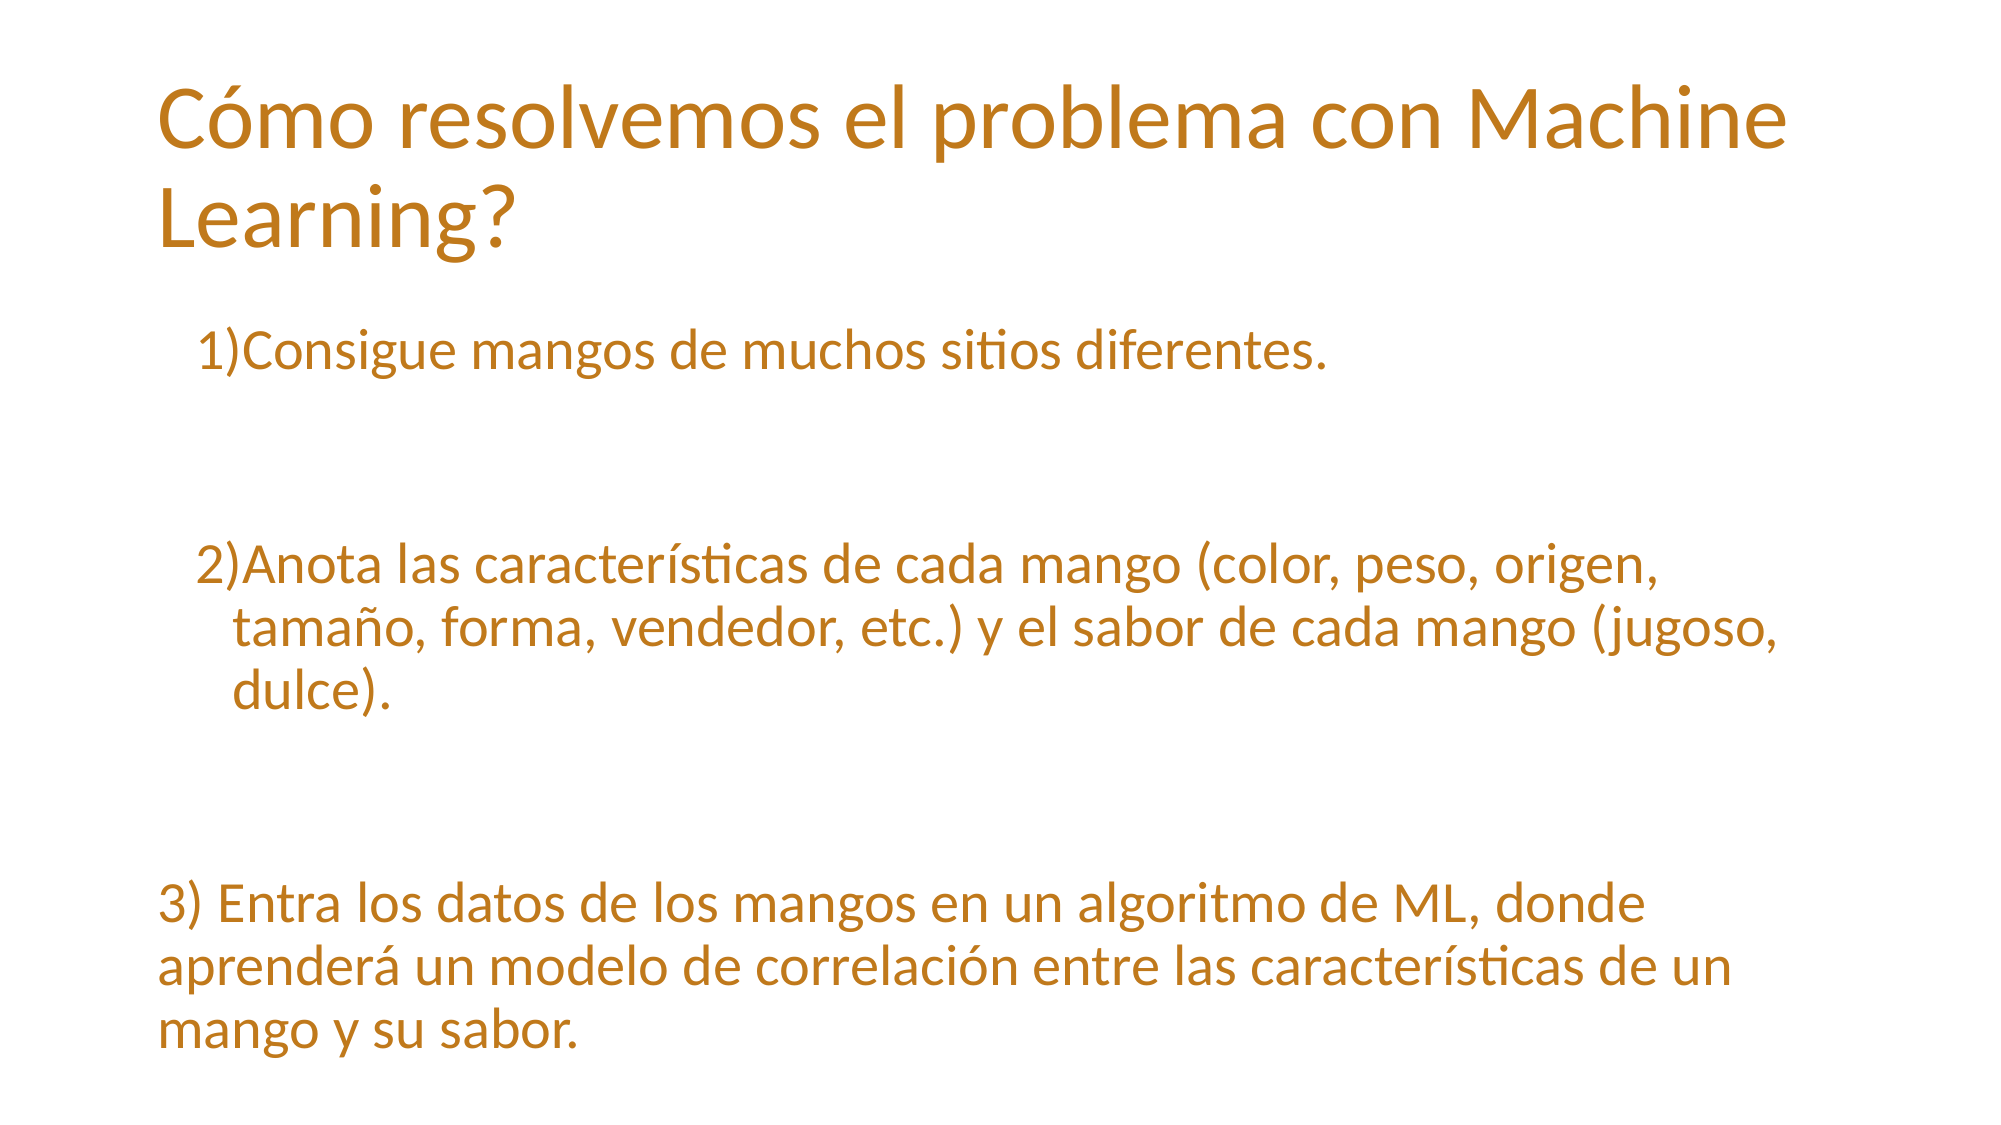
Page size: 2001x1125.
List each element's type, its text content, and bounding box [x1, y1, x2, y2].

list Consigue mangos de muchos sitios diferentes. Anota las características de cada mango (color, peso, origen, tamaño, forma, vendedor, etc.) y el sabor de cada mango (jugoso, dulce). 3) Entra los datos de los mangos en un algoritmo de ML, donde aprenderá un modelo de correlación entre las características de un mango y su sabor. [137, 299, 1863, 1014]
title Cómo resolvemos el problema con Machine Learning? [137, 59, 1863, 278]
